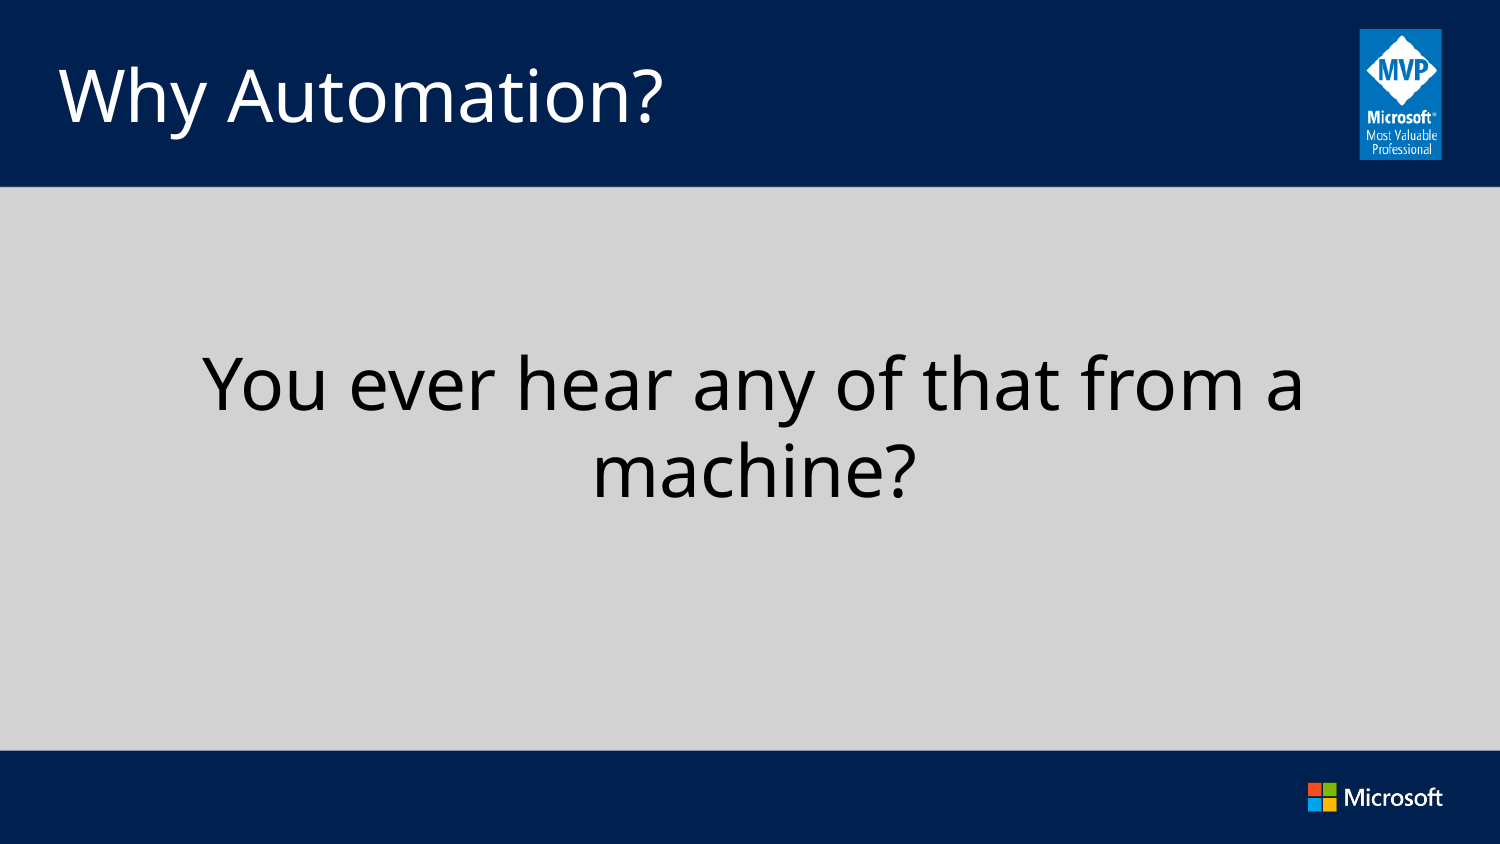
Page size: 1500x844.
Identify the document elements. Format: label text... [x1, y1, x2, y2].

picture [0, 0, 1500, 844]
list You ever hear any of that from a machine? [58, 188, 1452, 750]
title Why Automation? [58, 0, 1310, 187]
